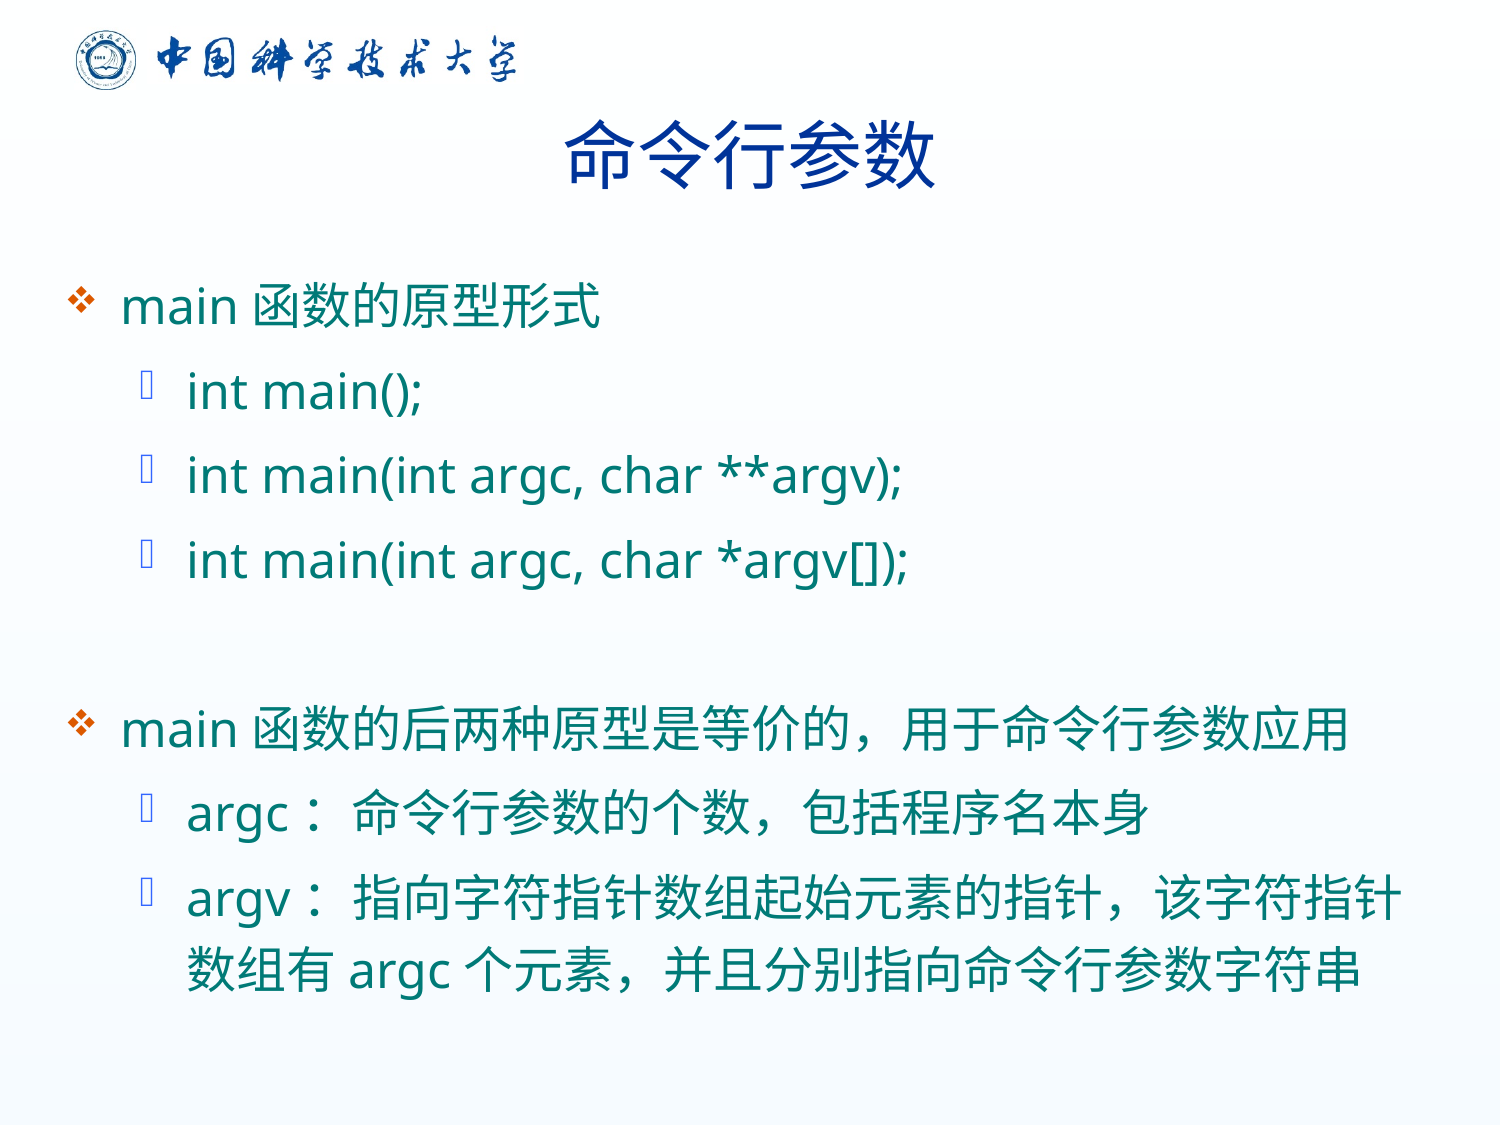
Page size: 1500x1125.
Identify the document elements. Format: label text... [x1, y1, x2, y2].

picture [147, 26, 524, 84]
title 命令行参数 [49, 99, 1451, 209]
picture [74, 27, 136, 90]
list main函数的原型形式 int main(); int main(int argc, char **argv); int main(int argc, char *argv[]); main函数的后两种原型是等价的，用于命令行参数应用 argc：命令行参数的个数，包括程序名本身 argv：指向字符指针数组起始元素的指针，该字符指针数组有argc个元素，并且分别指向命令行参数字符串 [49, 255, 1451, 1035]
